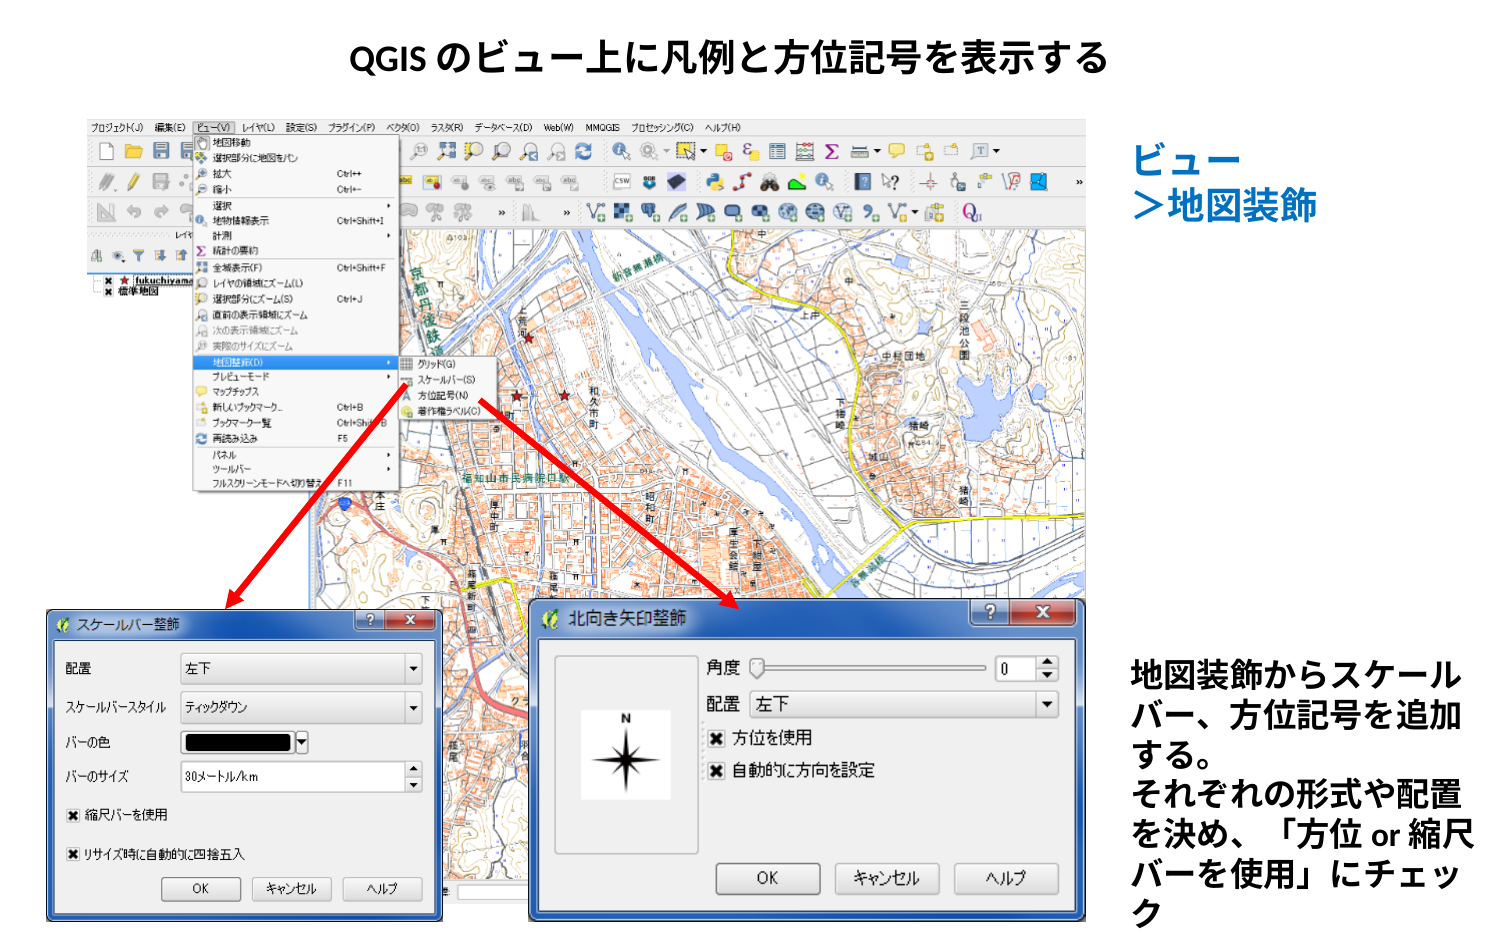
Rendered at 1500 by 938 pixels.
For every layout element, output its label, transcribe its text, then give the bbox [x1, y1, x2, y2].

picture [46, 119, 1086, 922]
text_box ビュー ＞地図装飾 [1115, 130, 1416, 235]
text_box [224, 384, 407, 610]
text_box 地図装飾からスケールバー、方位記号を追加する。 それぞれの形式や配置を決め、「方位or縮尺バーを使用」にチェック [1115, 646, 1491, 938]
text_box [479, 399, 739, 610]
text_box QGISのビュー上に凡例と方位記号を表示する [334, 26, 1126, 87]
